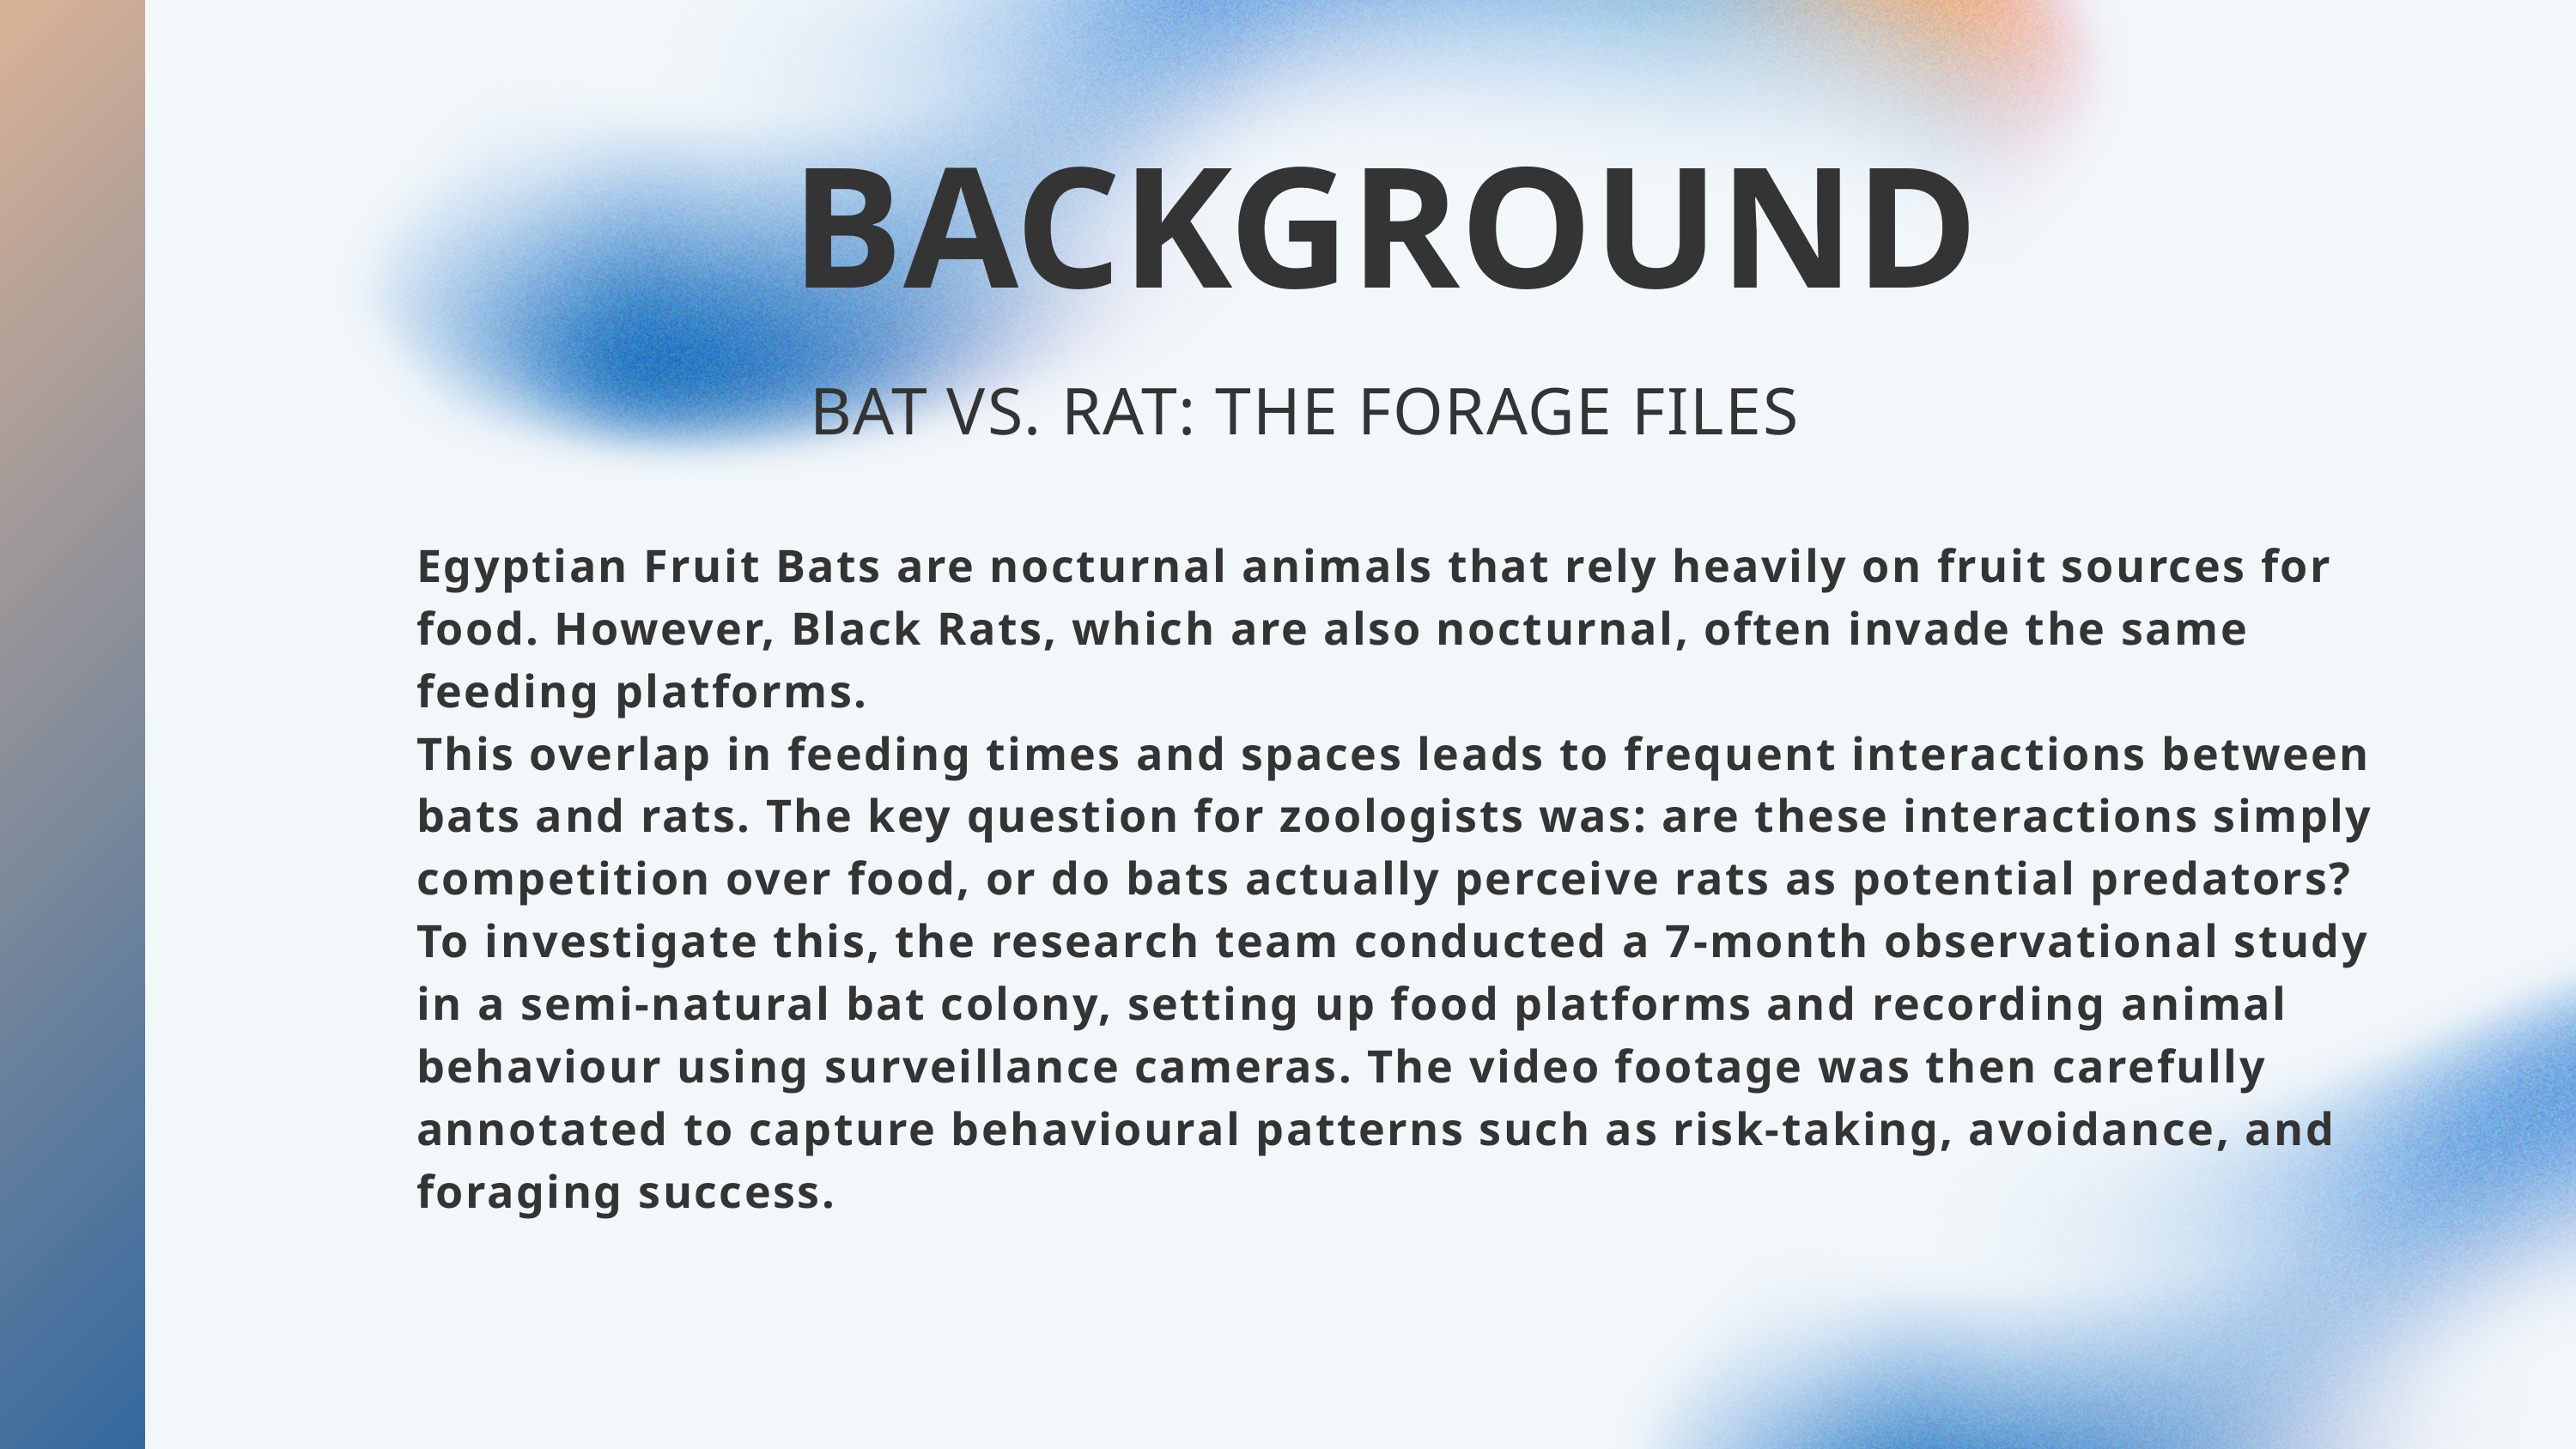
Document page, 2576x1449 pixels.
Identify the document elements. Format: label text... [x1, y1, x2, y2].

text_box Egyptian Fruit Bats are nocturnal animals that rely heavily on fruit sources for food. However, Black Rats, which are also nocturnal, often invade the same feeding platforms. This overlap in feeding times and spaces leads to frequent interactions between bats and rats. The key question for zoologists was: are these interactions simply competition over food, or do bats actually perceive rats as potential predators? To investigate this, the research team conducted a 7-month observational study in a semi-natural bat colony, setting up food platforms and recording animal behaviour using surveillance cameras. The video footage was then carefully annotated to capture behavioural patterns such as risk-taking, avoidance, and foraging success. [416, 529, 2432, 1280]
text_box BACKGROUND [791, 159, 2178, 322]
text_box [336, 0, 2134, 485]
text_box BAT VS. RAT: THE FORAGE FILES [810, 356, 2038, 448]
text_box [0, 0, 145, 1449]
text_box [1610, 891, 2576, 1449]
